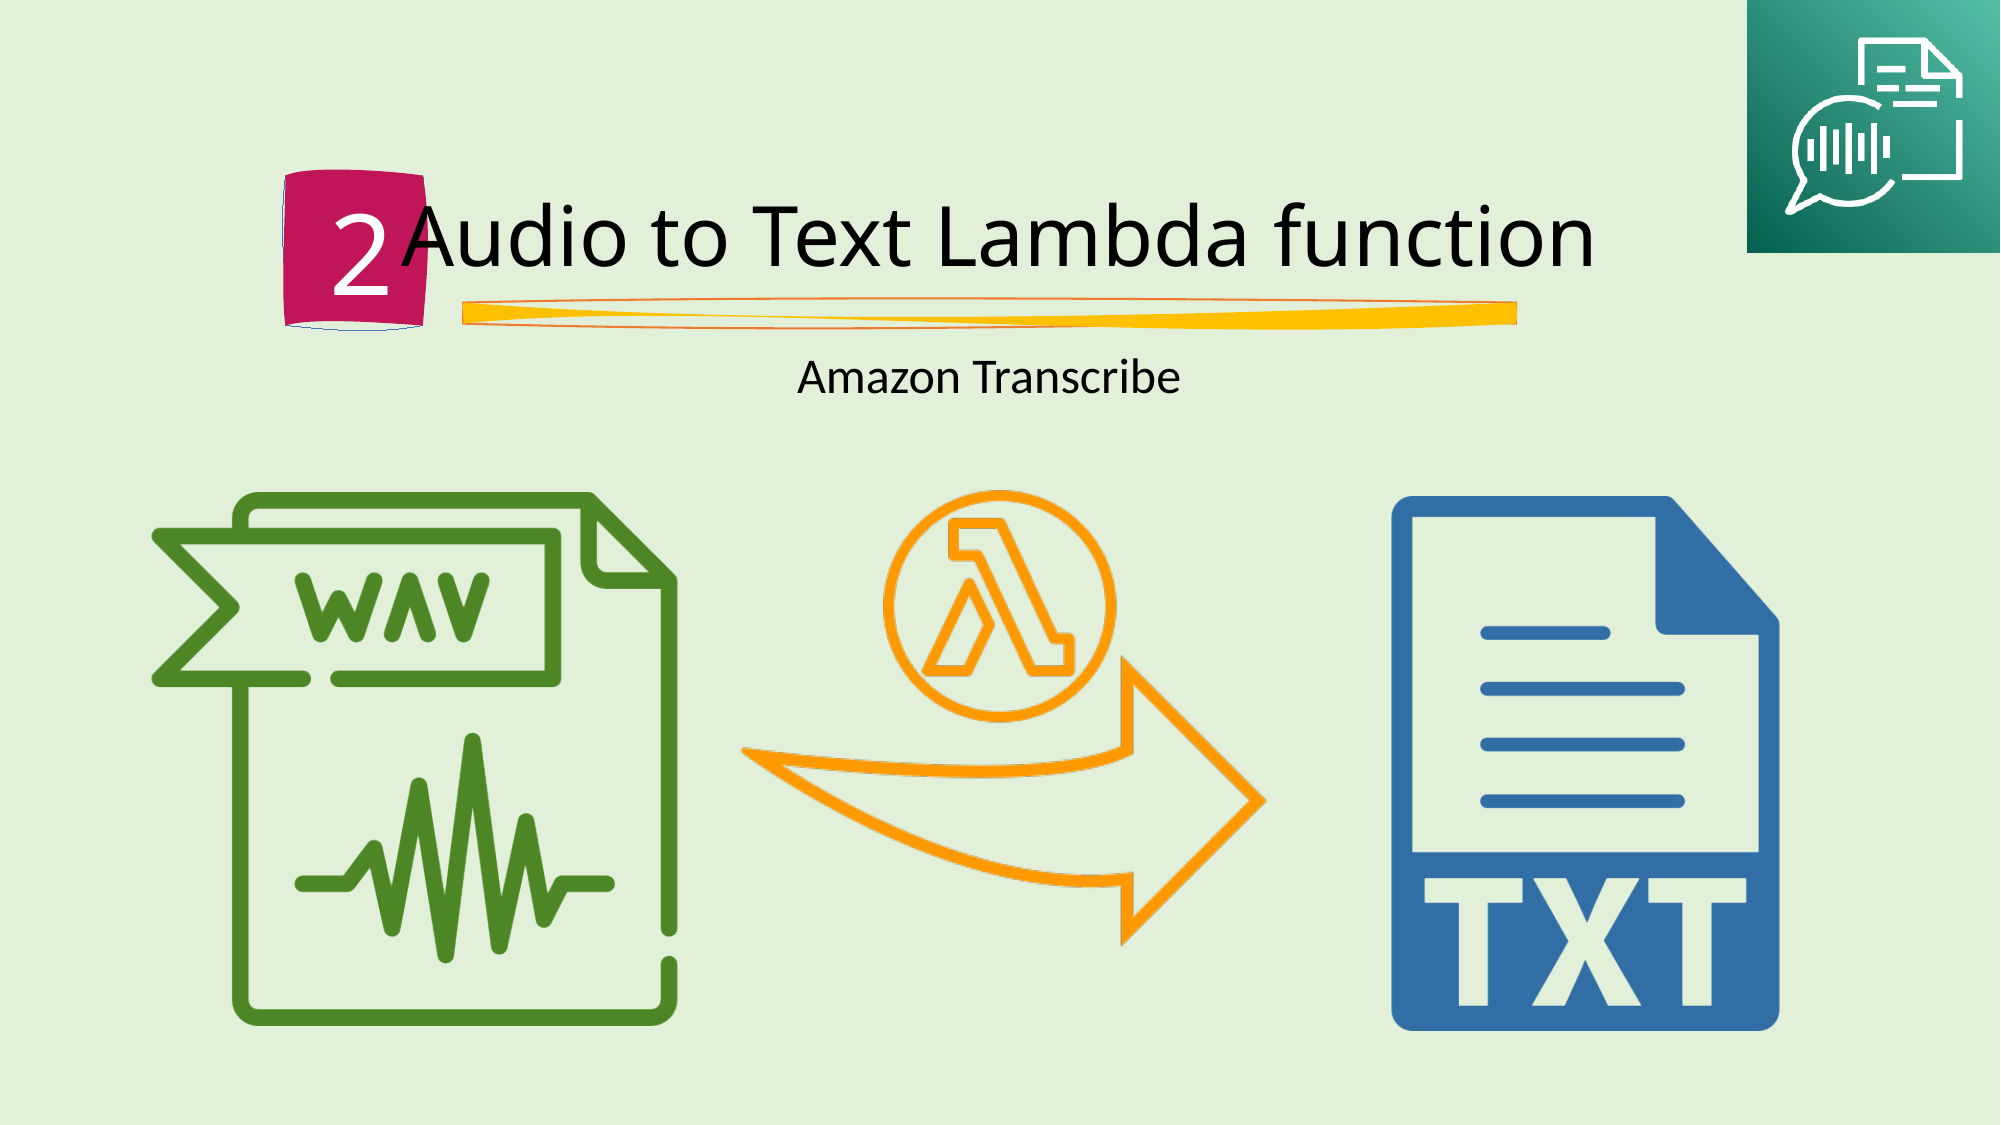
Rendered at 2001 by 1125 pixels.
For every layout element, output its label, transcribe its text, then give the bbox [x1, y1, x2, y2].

text_box 2 [282, 169, 426, 331]
text_box Amazon Transcribe [727, 336, 1252, 412]
picture [1747, 0, 2000, 253]
text_box Audio to Text Lambda function [386, 175, 1614, 291]
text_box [147, 480, 1853, 1092]
text_box [461, 297, 1518, 330]
